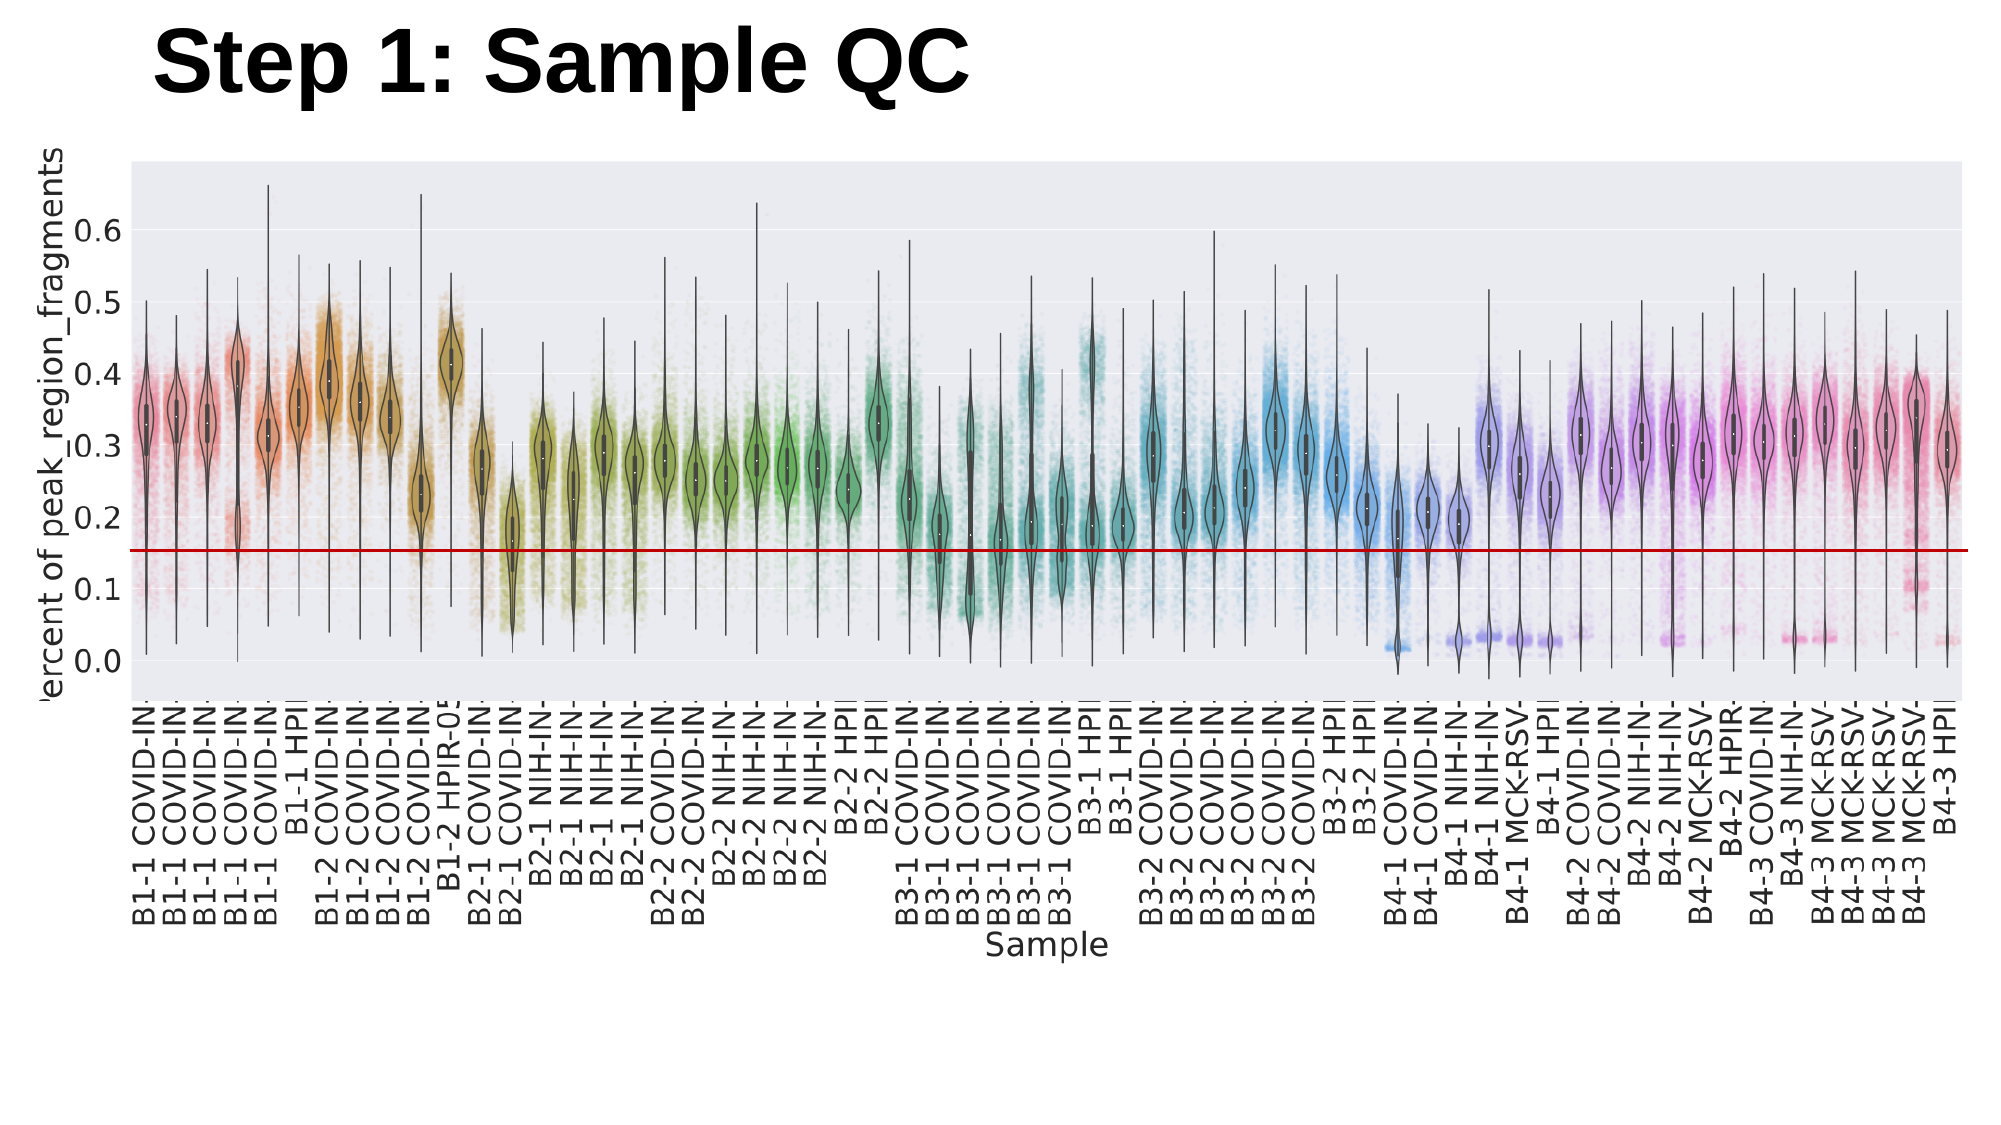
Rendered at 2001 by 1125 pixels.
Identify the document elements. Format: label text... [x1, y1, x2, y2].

picture [0, 124, 2000, 977]
title Step 1: Sample QC [137, 0, 1863, 124]
